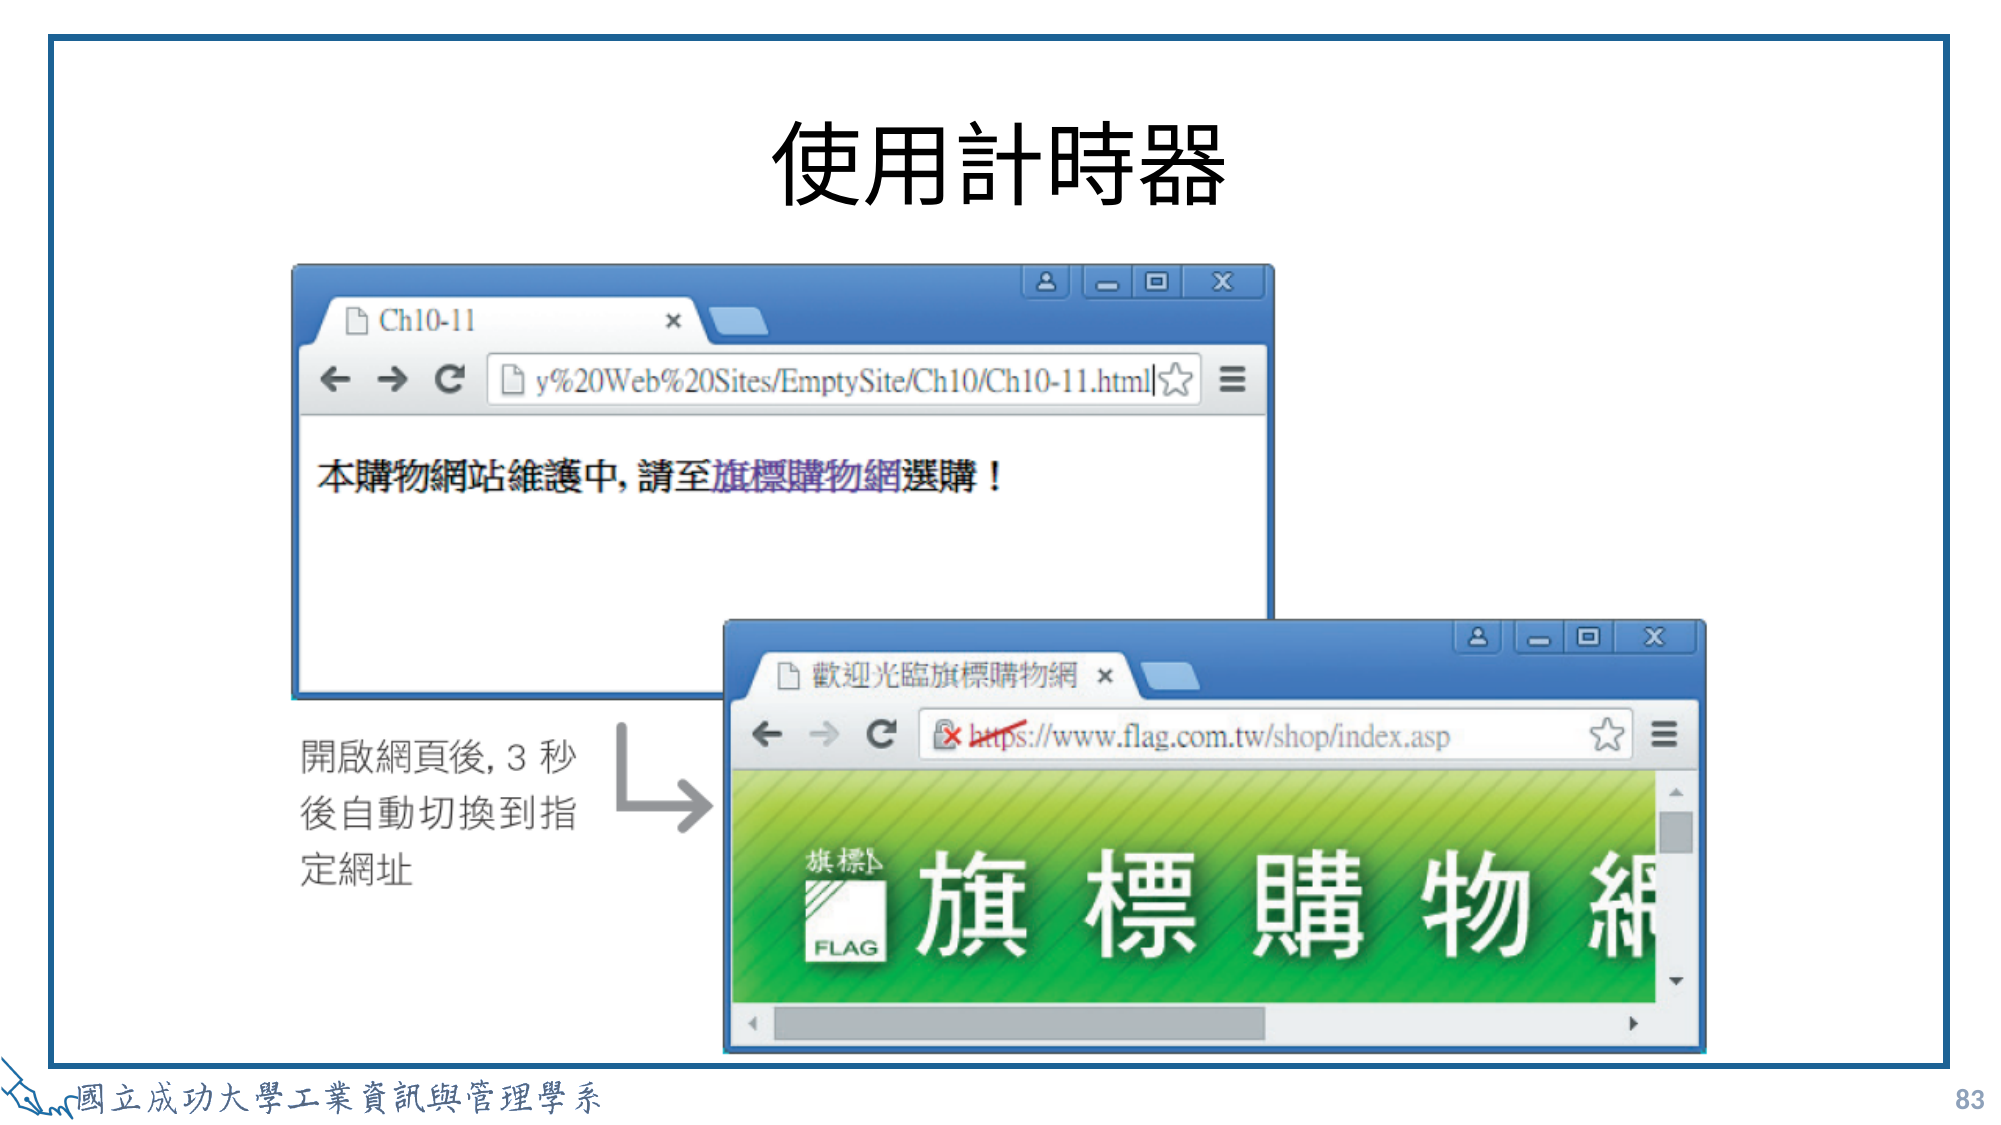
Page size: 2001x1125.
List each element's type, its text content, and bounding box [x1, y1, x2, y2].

slide_number 83 [1550, 1067, 2000, 1125]
picture [282, 256, 1718, 1059]
title 使用計時器 [137, 59, 1863, 278]
picture [0, 1049, 80, 1125]
